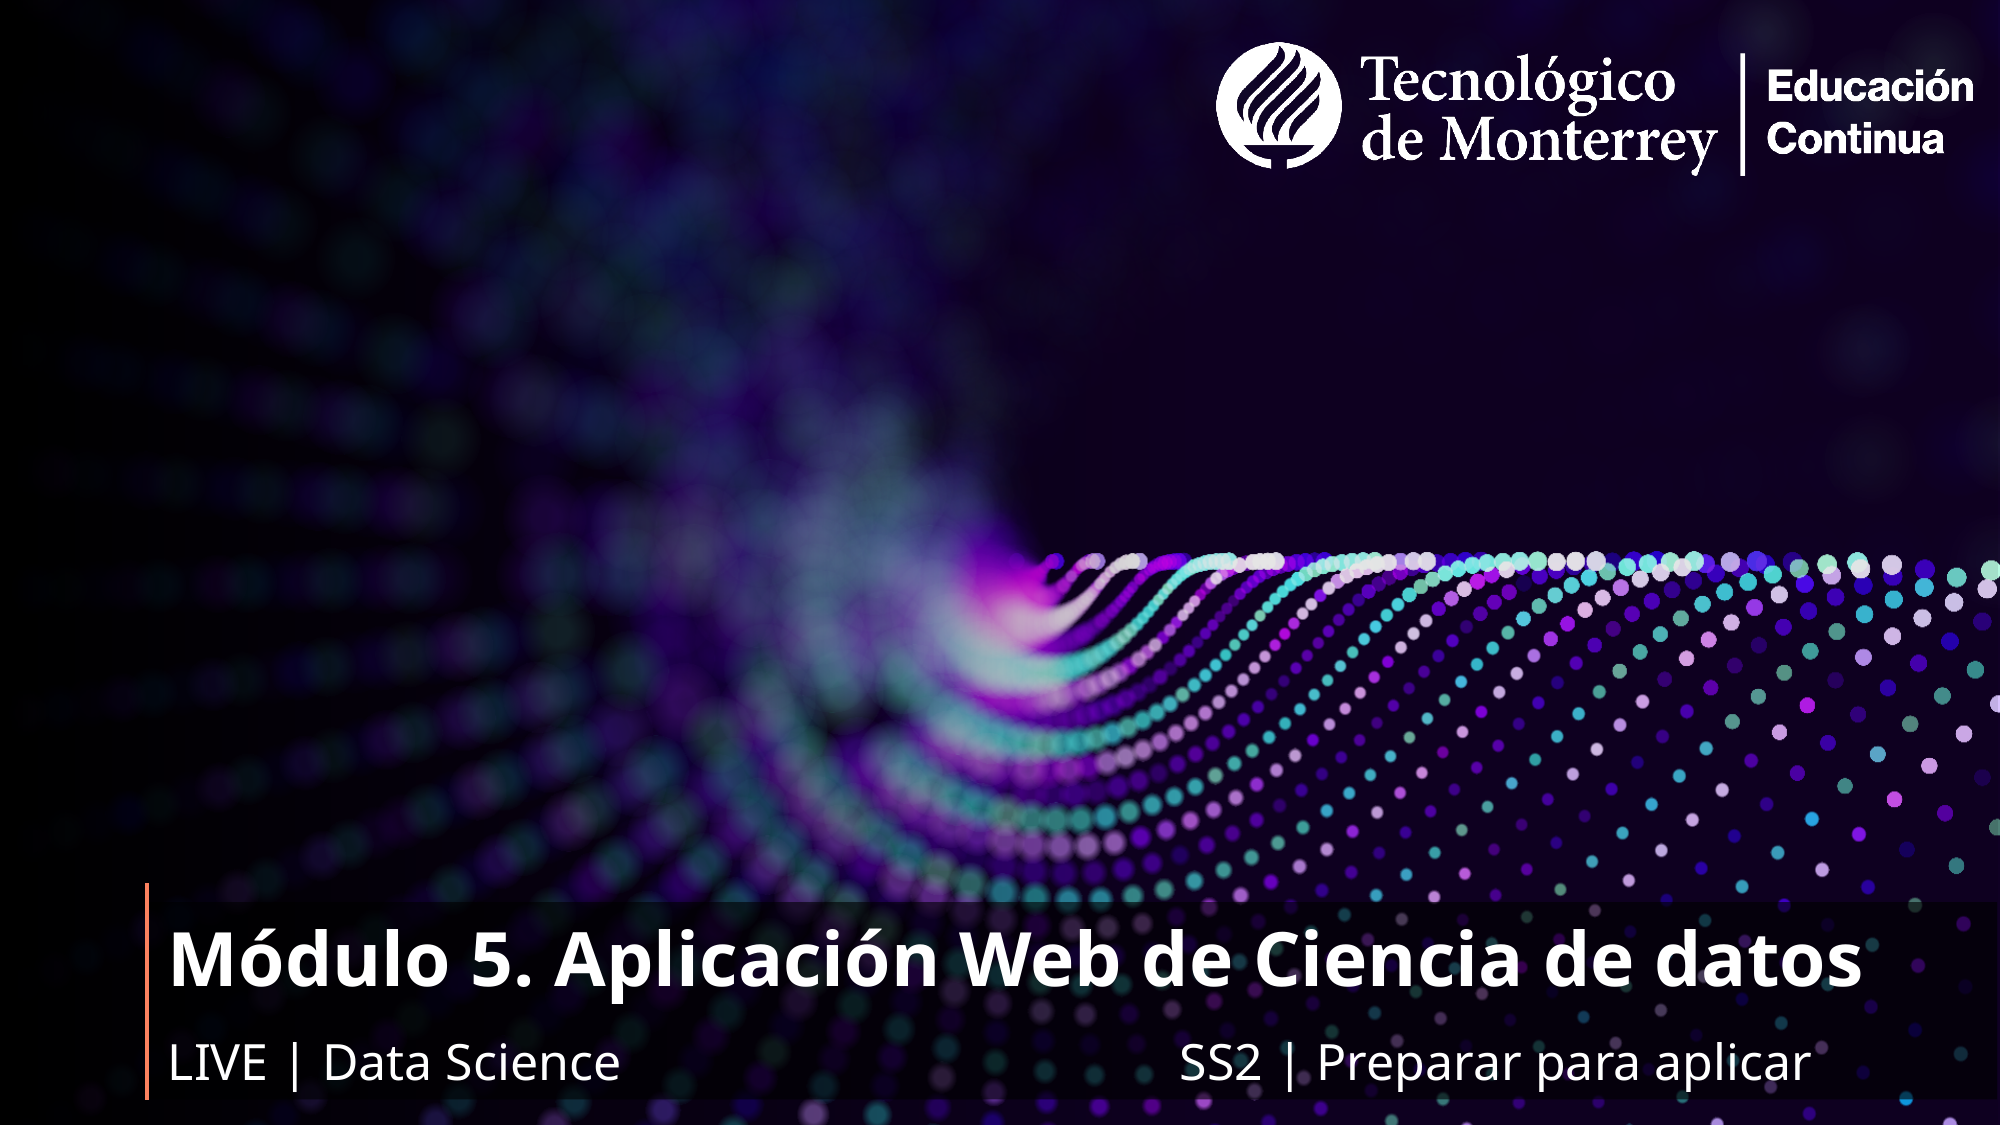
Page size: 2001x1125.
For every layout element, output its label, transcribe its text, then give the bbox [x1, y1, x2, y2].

title Módulo 5. Aplicación Web de Ciencia de datos [152, 913, 1944, 1013]
subtitle LIVE | Data Science SS2 | Preparar para aplicar [152, 1036, 1944, 1092]
picture [258, 0, 2000, 1125]
